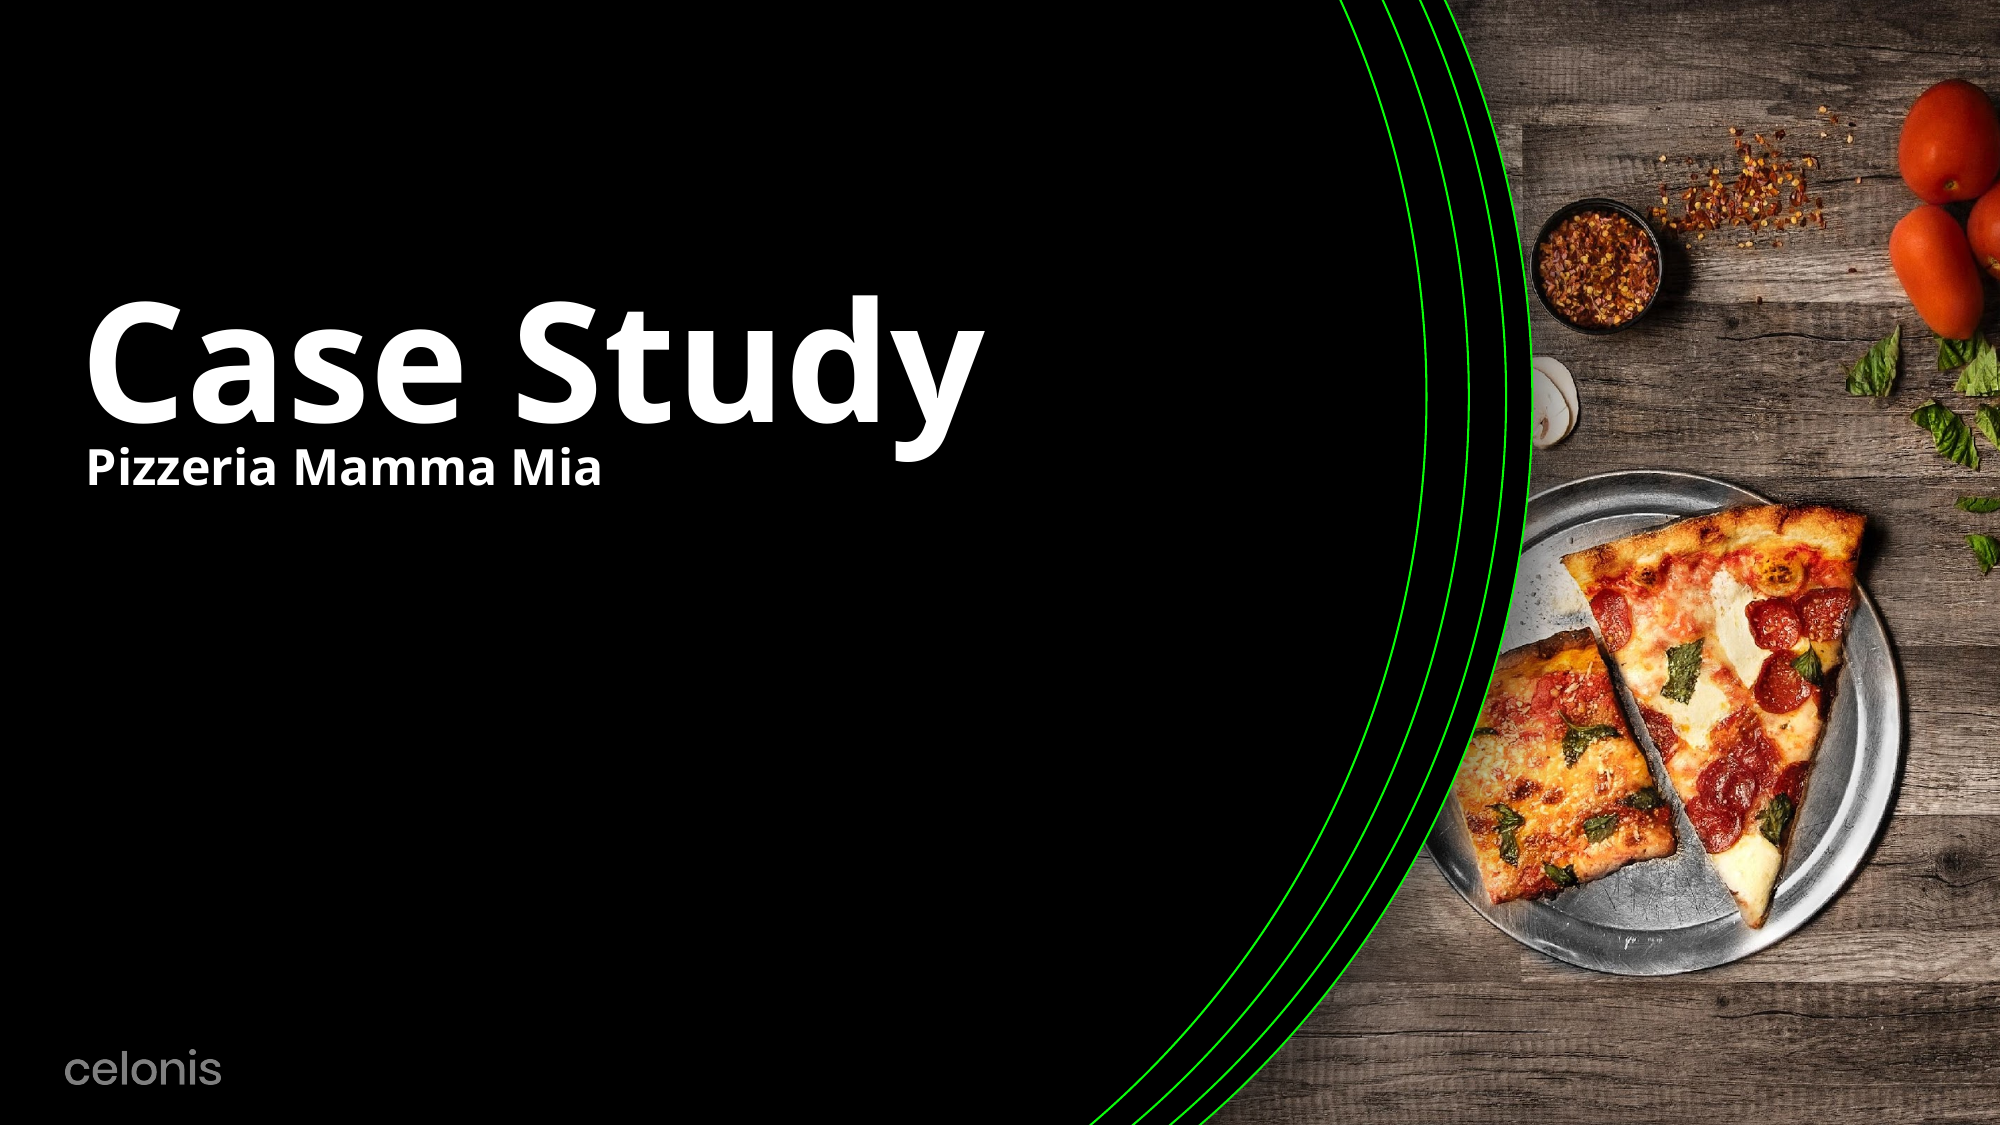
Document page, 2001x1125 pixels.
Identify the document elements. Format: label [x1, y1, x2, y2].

text_box [0, 0, 852, 1125]
picture [857, 0, 2000, 1125]
picture [65, 1049, 221, 1086]
